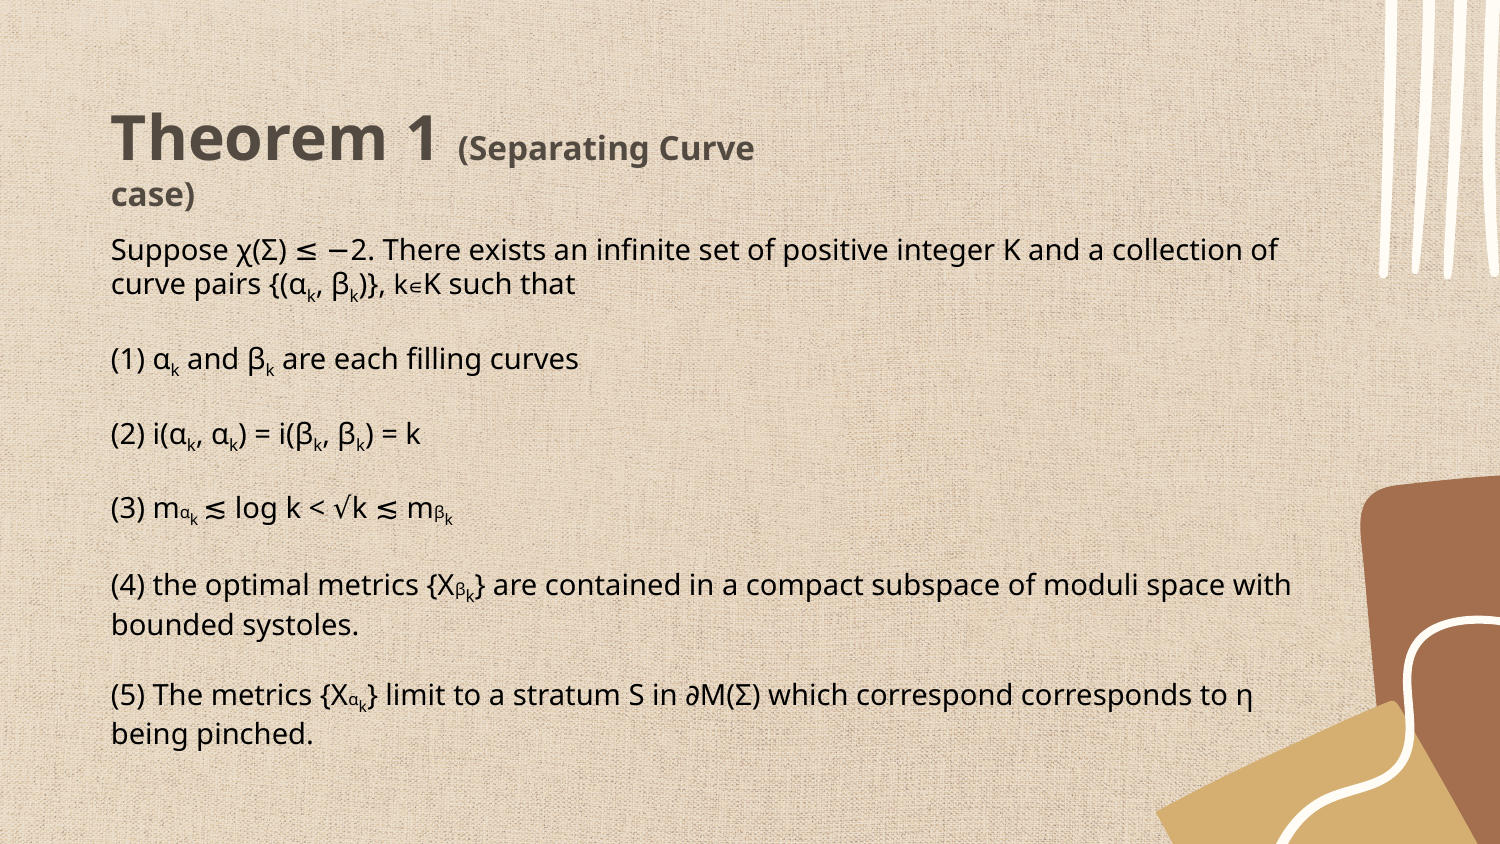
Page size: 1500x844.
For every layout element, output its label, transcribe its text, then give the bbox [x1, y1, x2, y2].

text_box Suppose χ(Σ) ≤ −2. There exists an infinite set of positive integer K and a collection of curve pairs {(αk, βk)}, k∊K such that (1) αk and βk are each filling curves (2) i(αk, αk) = i(βk, βk) = k (3) mαk ≲ log k < √k ≲ mβk (4) the optimal metrics {Xβk} are contained in a compact subspace of moduli space with bounded systoles. (5) The metrics {Xαk} limit to a stratum S in ∂M(Σ) which correspond corresponds to η being pinched. [95, 215, 1327, 800]
title Theorem 1 (Separating Curve case) [95, 82, 785, 177]
